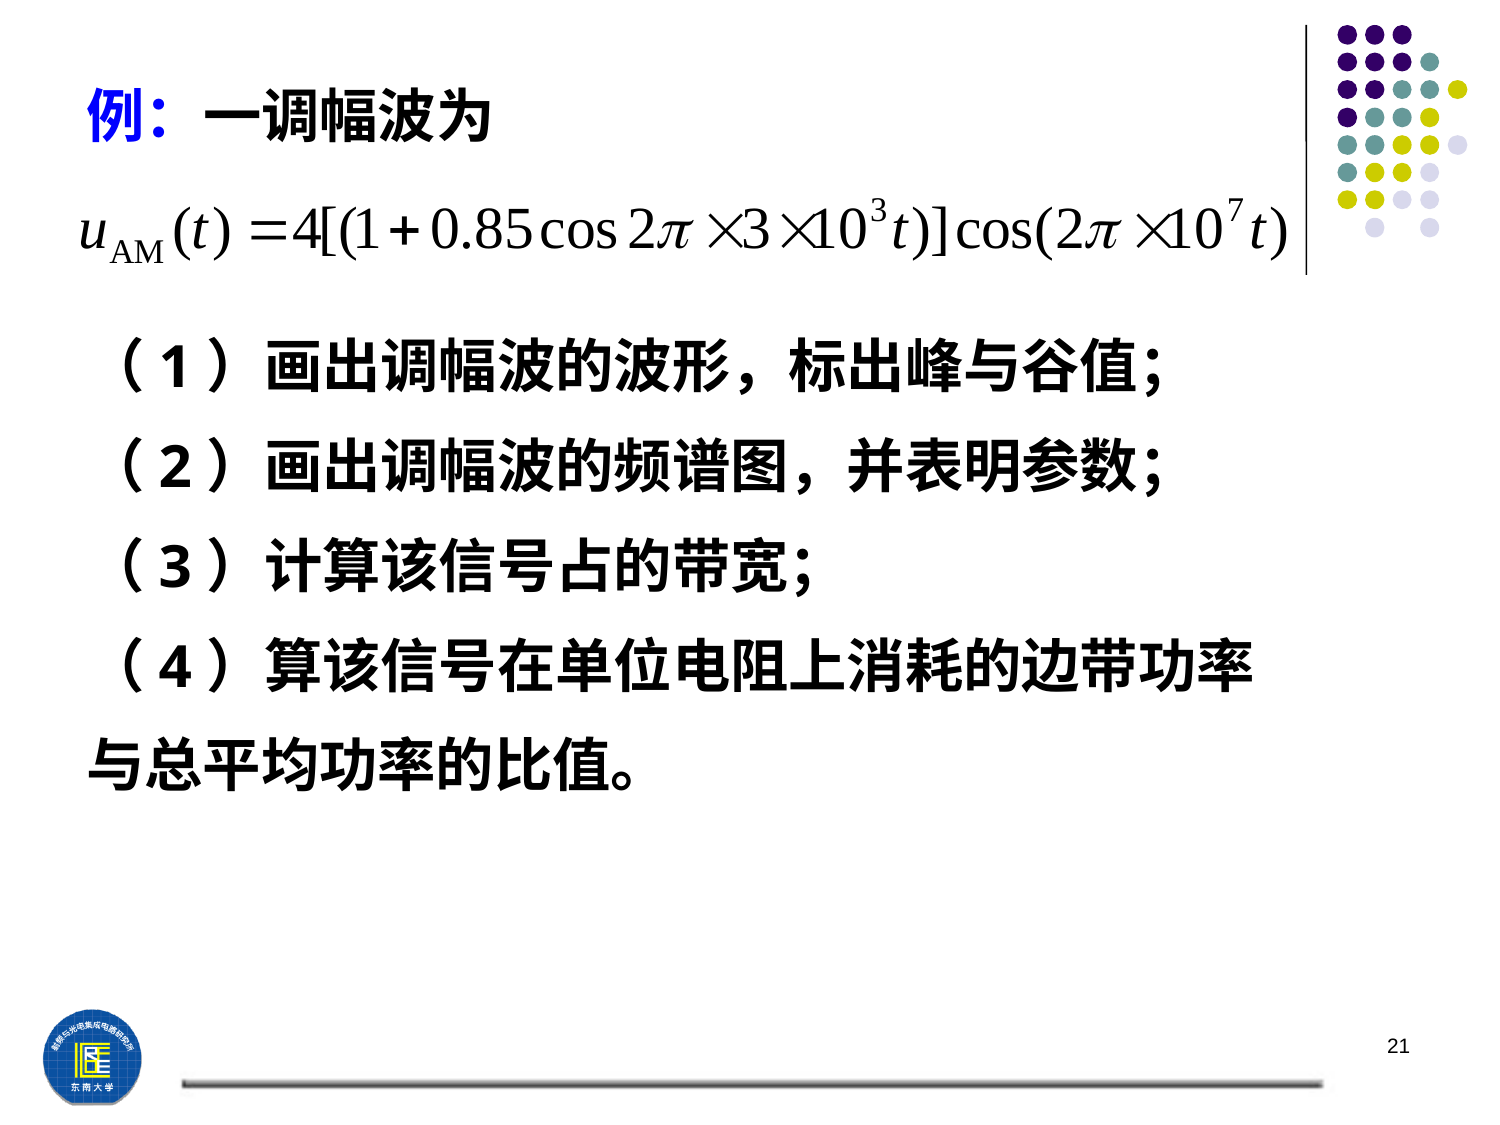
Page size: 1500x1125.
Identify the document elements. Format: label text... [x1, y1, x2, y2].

picture [171, 1058, 1353, 1111]
text_box 例：一调幅波为 （1）画出调幅波的波形，标出峰与谷值； （2）画出调幅波的频谱图，并表明参数； （3）计算该信号占的带宽； （4）算该信号在单位电阻上消耗的边带功率与总平均功率的比值。 [71, 66, 1294, 182]
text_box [71, 183, 1301, 279]
picture [34, 999, 148, 1113]
text_box 例：一调幅波为 （1）画出调幅波的波形，标出峰与谷值； （2）画出调幅波的频谱图，并表明参数； （3）计算该信号占的带宽； （4）算该信号在单位电阻上消耗的边带功率与总平均功率的比值。 [71, 286, 1294, 806]
slide_number 21 [1074, 1024, 1426, 1101]
